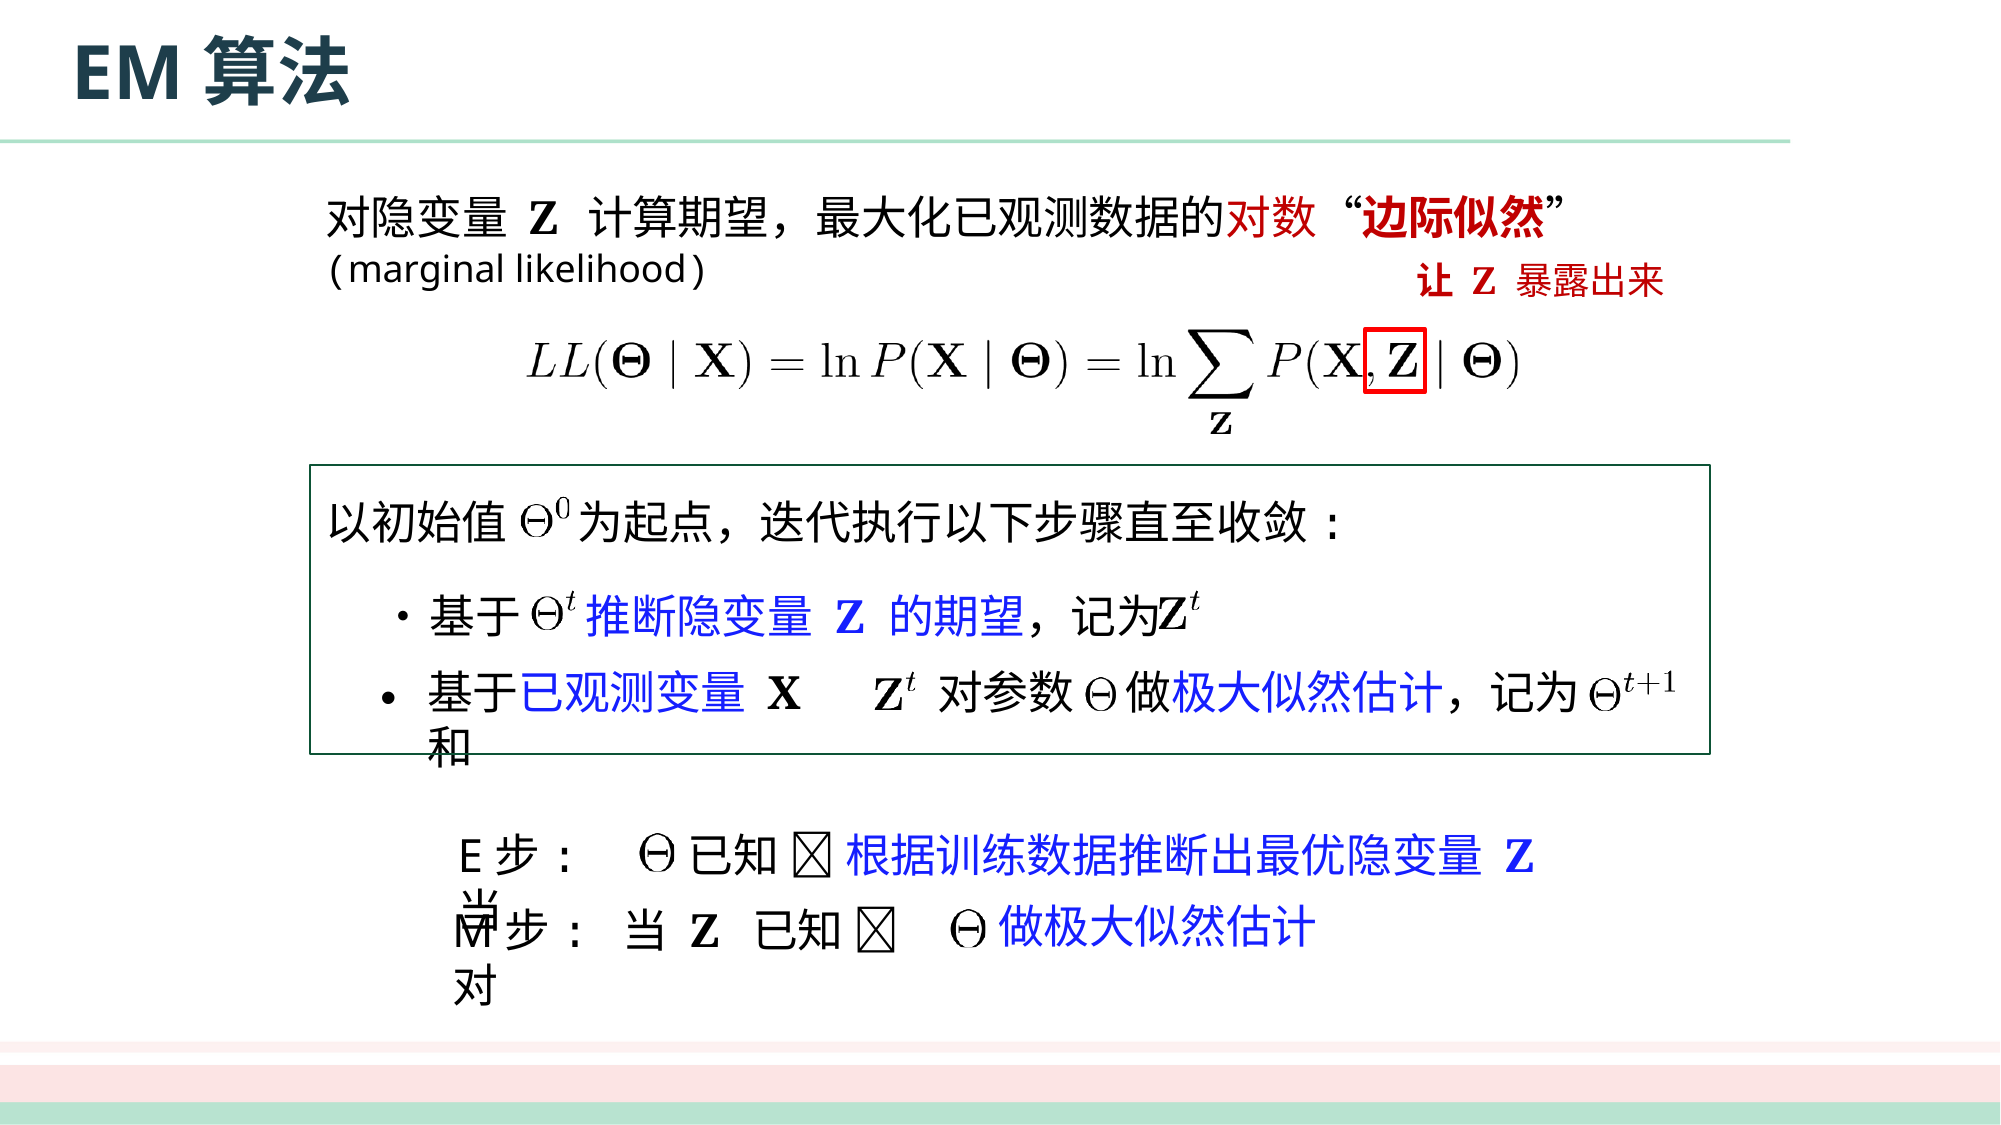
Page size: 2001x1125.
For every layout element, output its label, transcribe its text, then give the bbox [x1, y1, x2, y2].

title EM算法 [56, 11, 1782, 140]
text_box 对隐变量 Z 计算期望，最大化已观测数据的对数“边际似然” (marginal likelihood) [323, 188, 1597, 291]
text_box 让 Z 暴露出来 [1402, 250, 1680, 310]
text_box [310, 464, 1710, 754]
text_box 基于已观测变量 X 和 [425, 754, 859, 774]
text_box [526, 329, 1518, 434]
picture [0, 0, 2001, 1125]
text_box [1365, 329, 1425, 392]
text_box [449, 826, 1567, 961]
